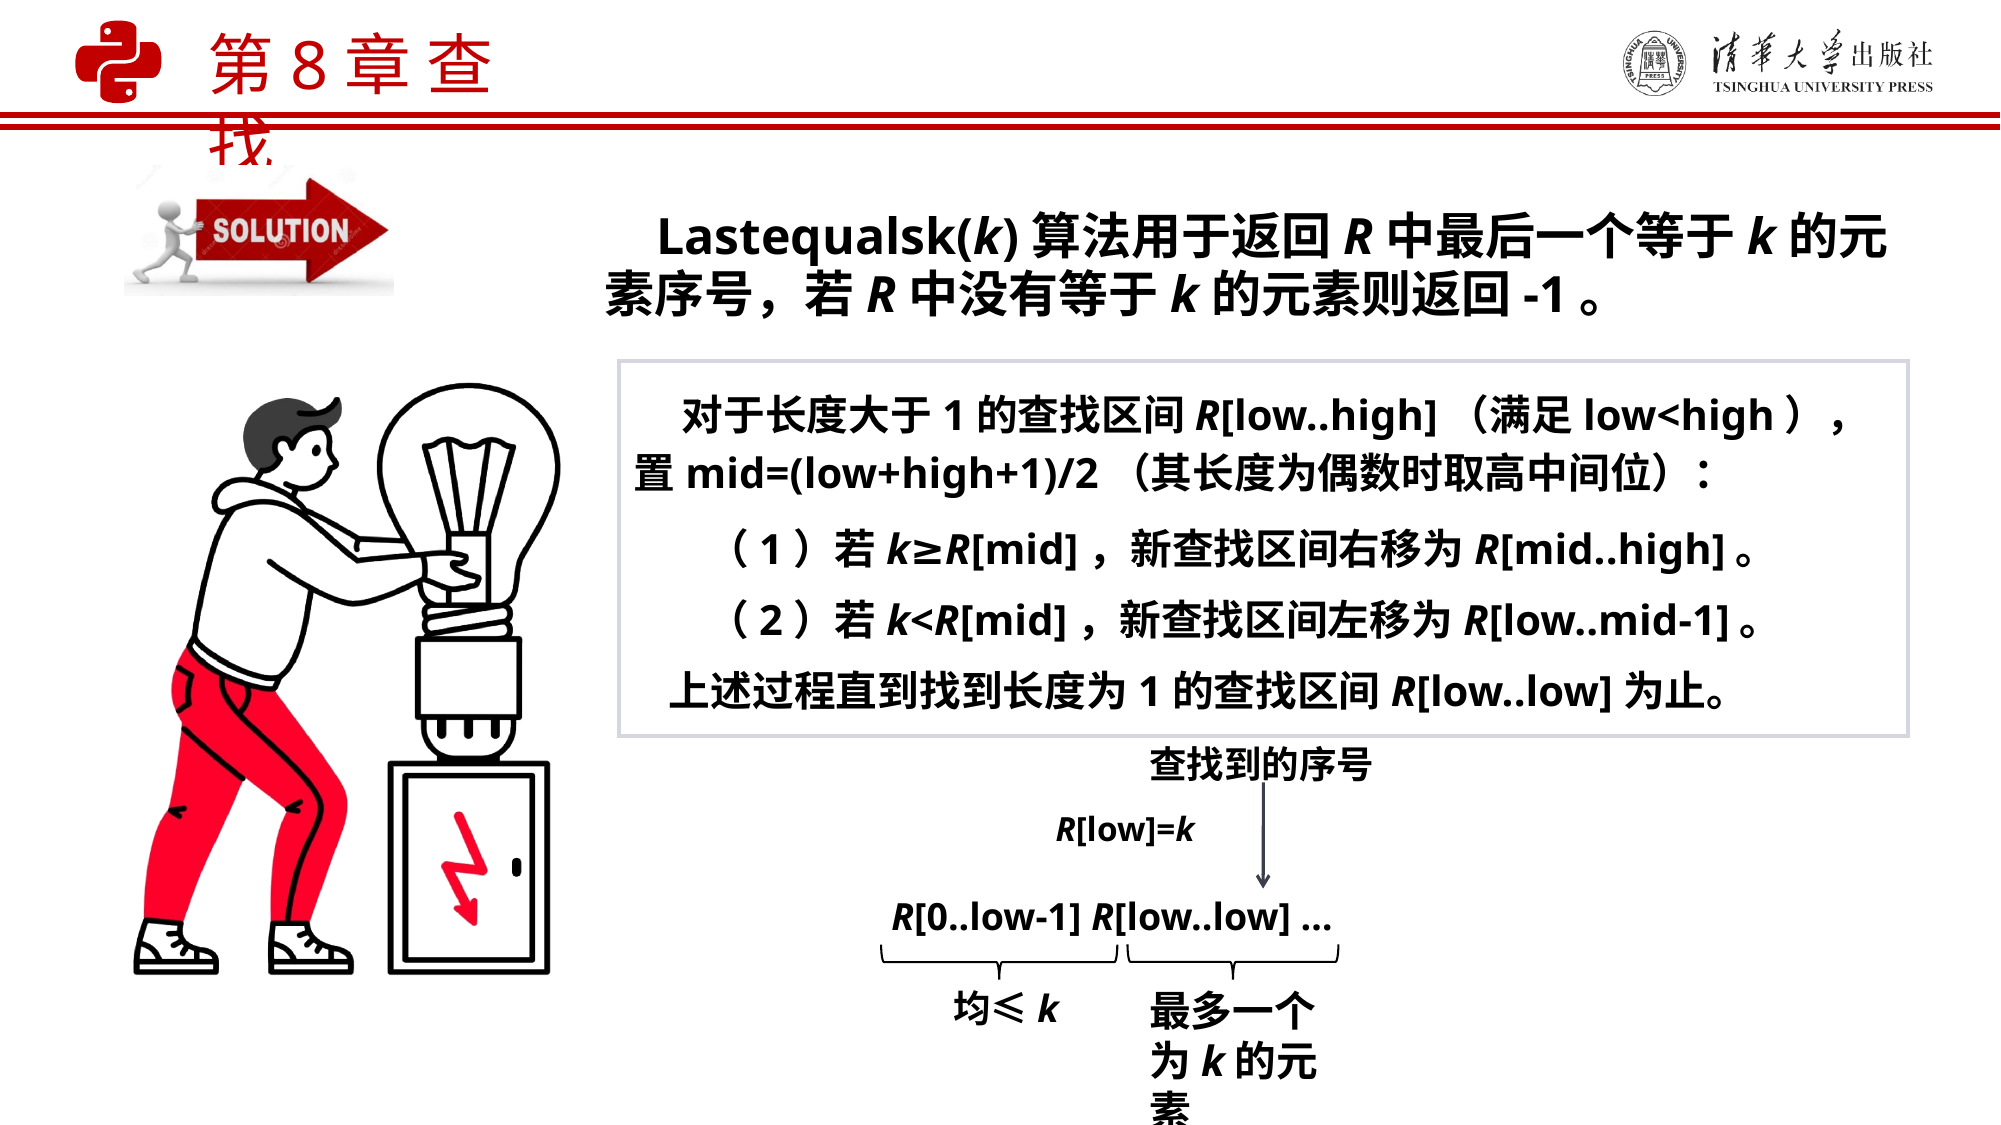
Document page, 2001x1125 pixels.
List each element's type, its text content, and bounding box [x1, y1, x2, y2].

picture [124, 165, 394, 296]
text_box 第8章 查找 [193, 15, 569, 190]
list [0, 302, 711, 1017]
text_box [1040, 736, 1393, 889]
text_box Lastequalsk(k)算法用于返回R中最后一个等于k的元素序号，若R中没有等于k的元素则返回-1。 [589, 198, 1914, 331]
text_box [618, 360, 1908, 736]
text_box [876, 885, 1487, 1094]
